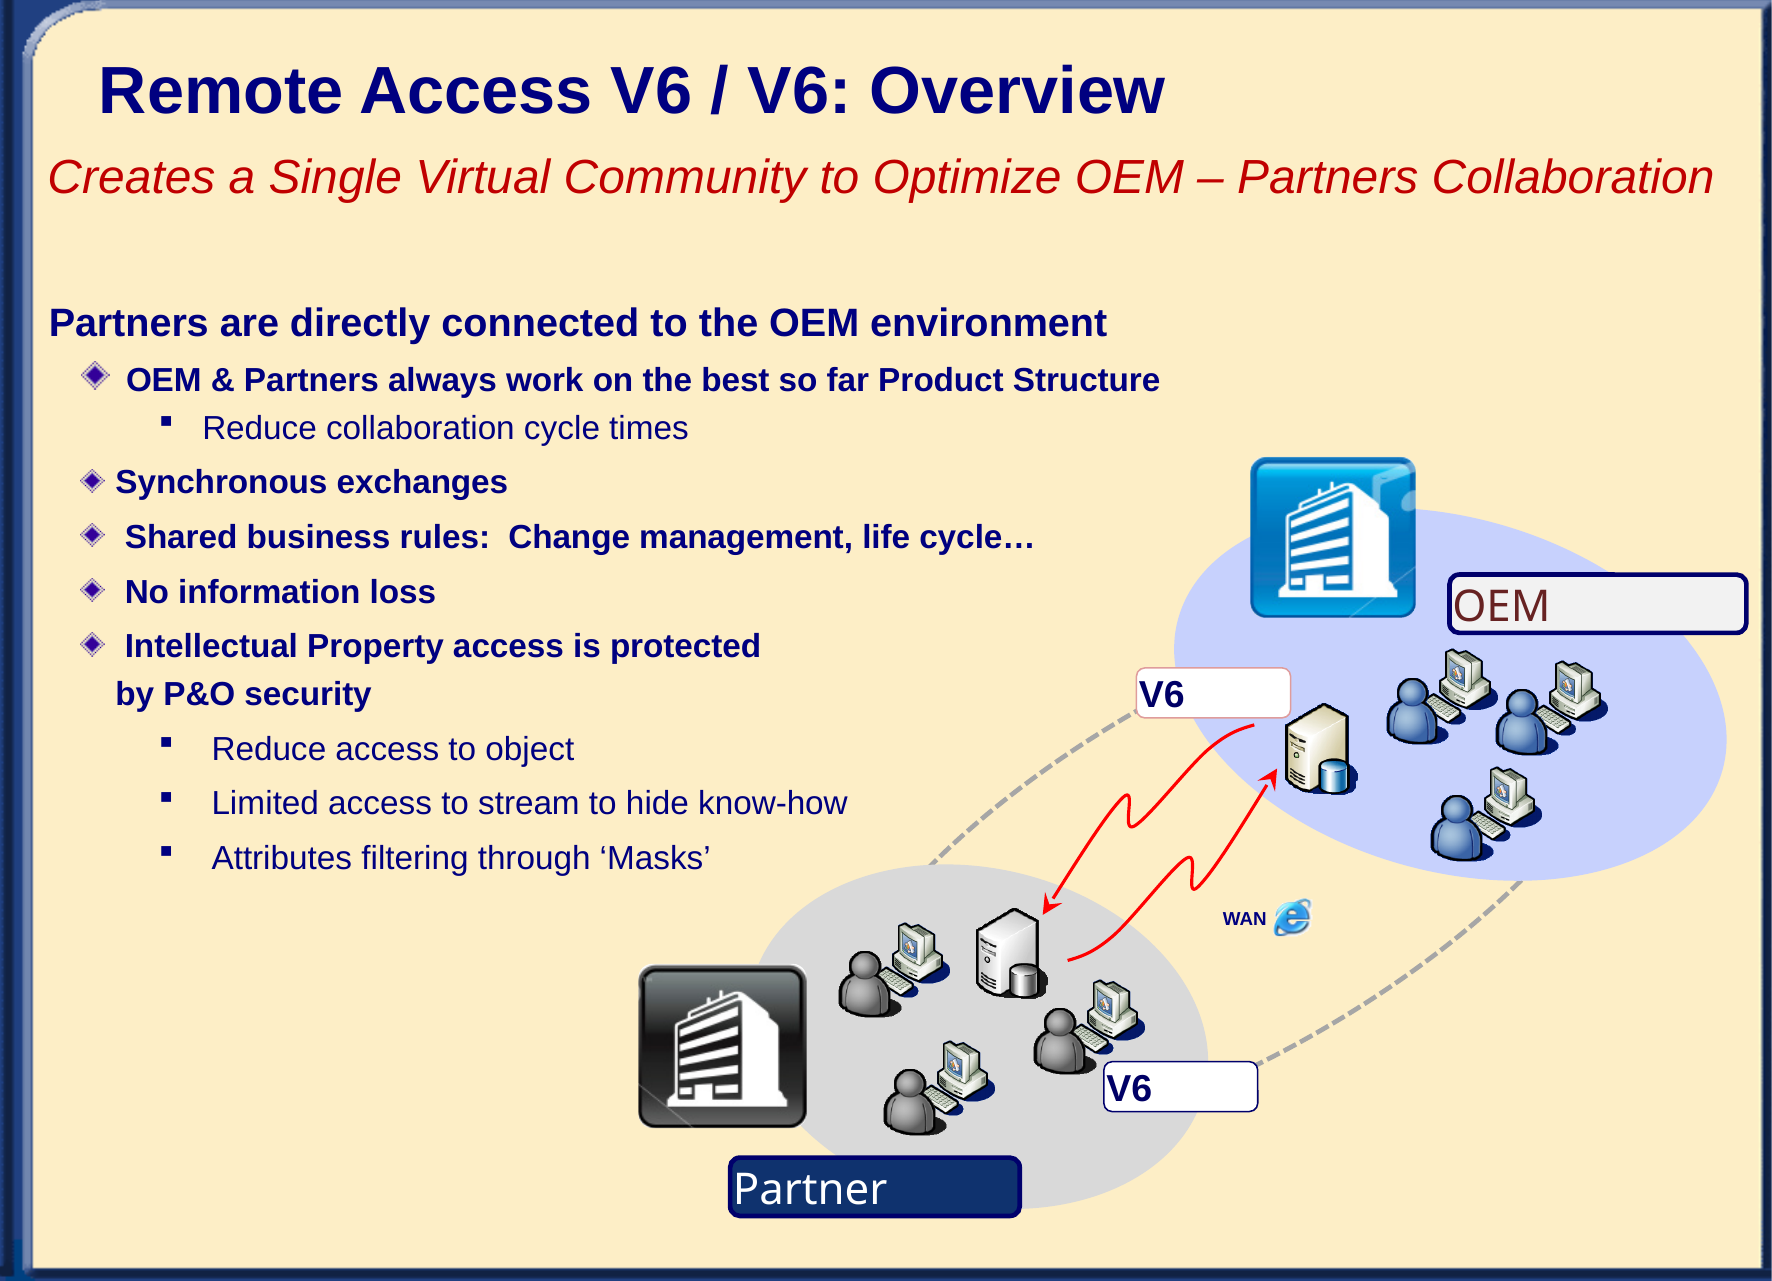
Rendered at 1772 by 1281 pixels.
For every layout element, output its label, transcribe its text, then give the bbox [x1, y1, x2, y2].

text_box V6 [1136, 667, 1291, 718]
picture [0, 0, 1772, 1281]
text_box Partner [730, 1157, 1020, 1216]
text_box [1063, 890, 1209, 1061]
text_box [1174, 509, 1727, 881]
text_box [1056, 724, 1255, 898]
text_box [1067, 776, 1264, 961]
text_box [759, 864, 1198, 1209]
text_box Creates a Single Virtual Community to Optimize OEM – Partners Collaboration [30, 136, 1742, 212]
text_box [1128, 796, 1521, 1065]
text_box [1072, 757, 1253, 914]
text_box OEM [1449, 574, 1747, 633]
text_box V6 [1103, 1061, 1258, 1112]
list Partners are directly connected to the OEM environment OEM & Partners always work on the best so far Product Structure Reduce collaboration cycle times Synchronous exchanges Shared business rules: Change management, life cycle… No information loss Intellectual Property access is protected by P&O security Reduce access to object Limited access to stream to hide know-how Attributes filtering through ‘Masks’ [33, 279, 1722, 876]
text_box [1221, 896, 1315, 940]
title Remote Access V6 / V6: Overview [83, 36, 1479, 136]
text_box [932, 711, 1211, 885]
